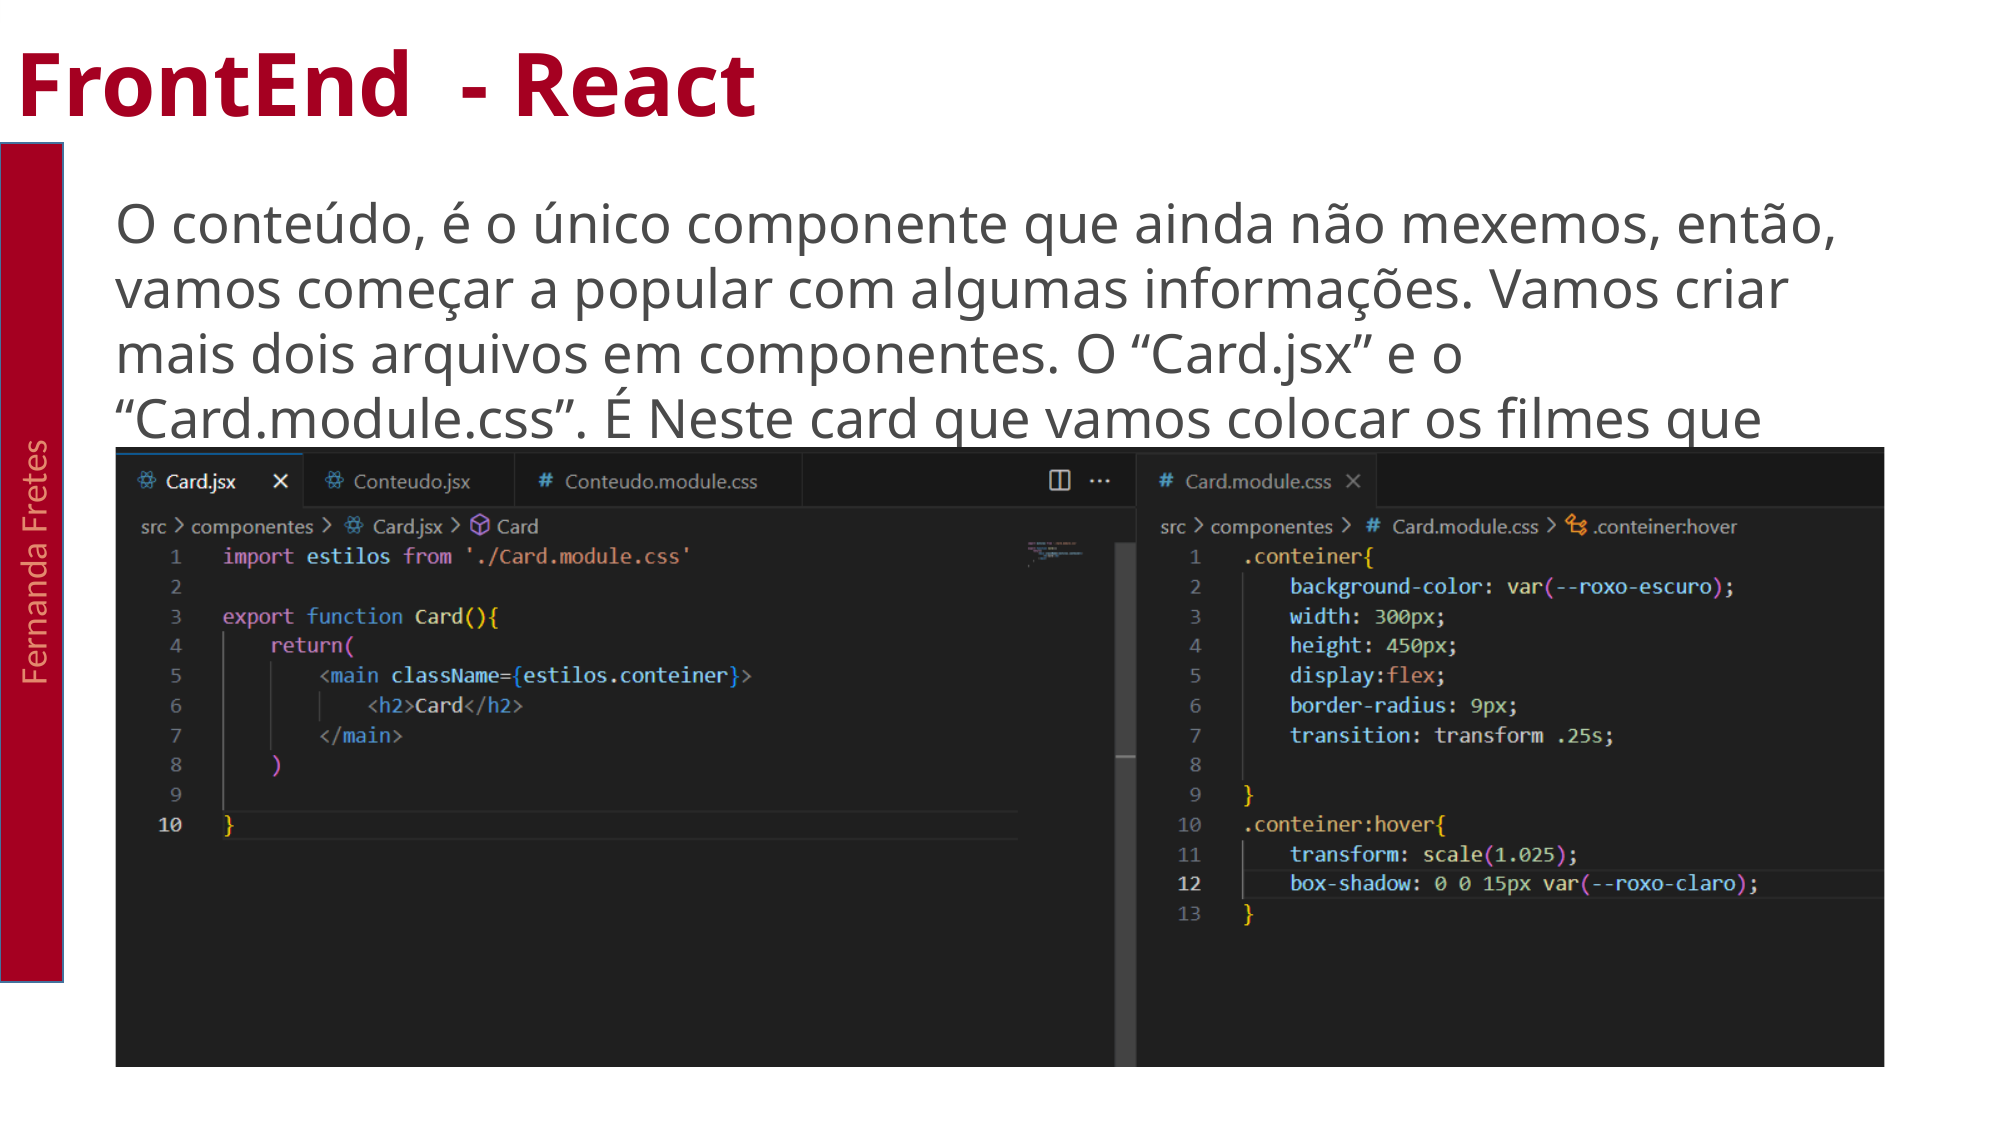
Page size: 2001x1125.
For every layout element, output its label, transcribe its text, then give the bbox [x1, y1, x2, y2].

text_box O conteúdo, é o único componente que ainda não mexemos, então, vamos começar a popular com algumas informações. Vamos criar mais dois arquivos em componentes. O “Card.jsx” e o “Card.module.css”. É Neste card que vamos colocar os filmes que desejamos ver. [100, 181, 1939, 717]
picture [115, 447, 1885, 1067]
text_box FrontEnd - React [0, 32, 1725, 143]
text_box Fernanda Fretes [0, 143, 64, 983]
